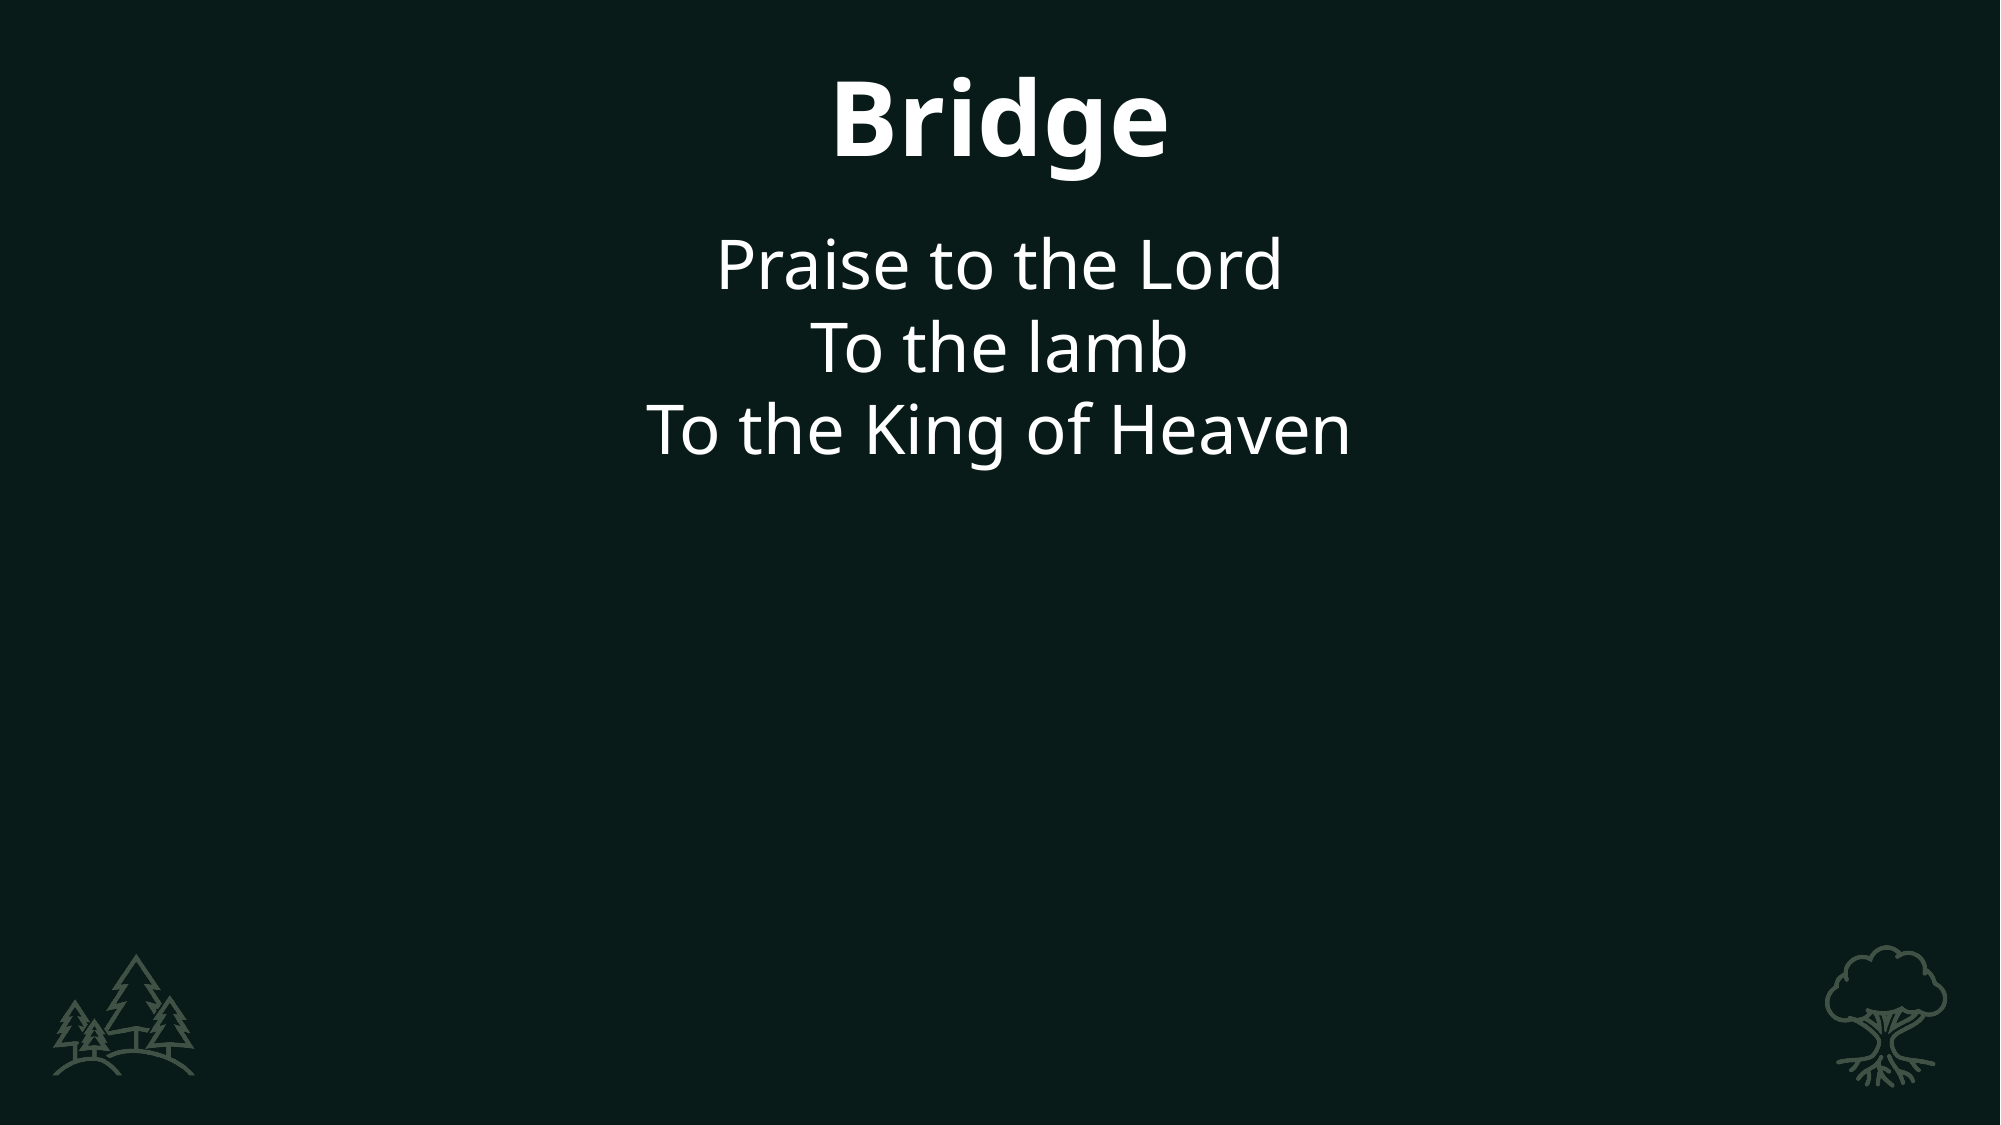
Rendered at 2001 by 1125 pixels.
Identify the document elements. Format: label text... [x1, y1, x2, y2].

text_box Bridge [99, 44, 1900, 185]
picture [48, 941, 199, 1092]
text_box Praise to the Lord To the lamb To the King of Heaven [99, 213, 1900, 559]
picture [1810, 941, 1961, 1092]
